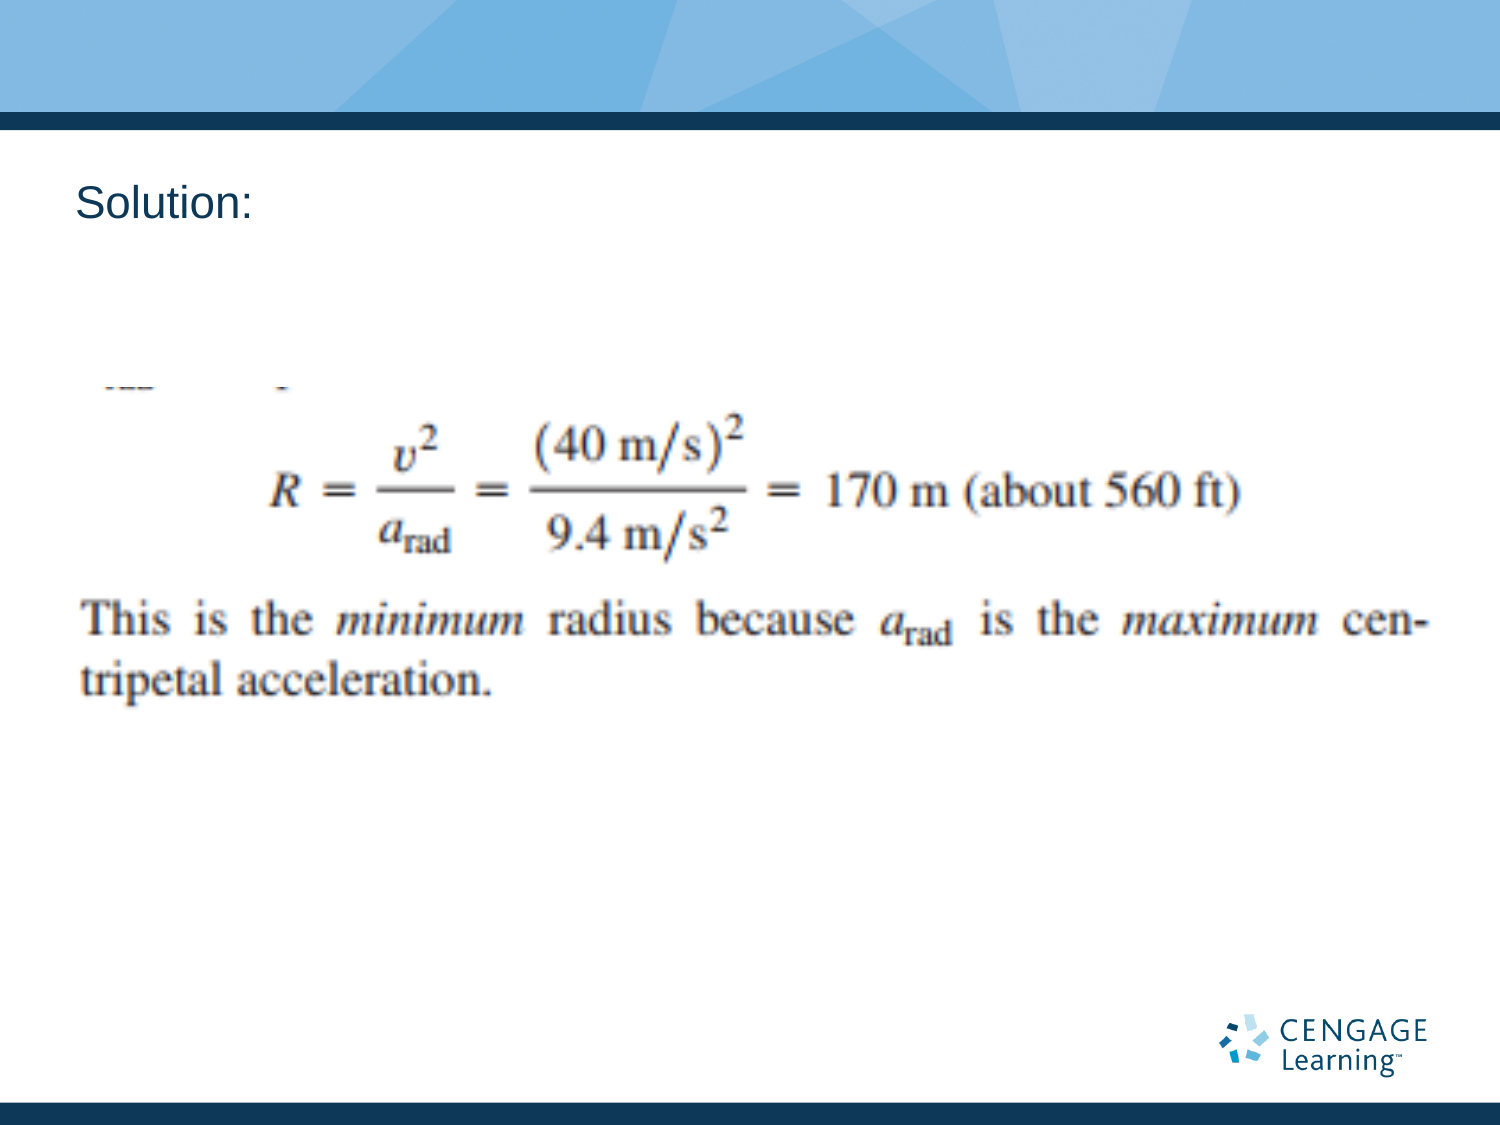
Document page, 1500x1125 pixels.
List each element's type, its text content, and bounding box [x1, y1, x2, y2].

picture [0, 0, 1500, 112]
title Solution: [75, 149, 1425, 250]
picture [79, 387, 1473, 726]
picture [1195, 990, 1450, 1101]
